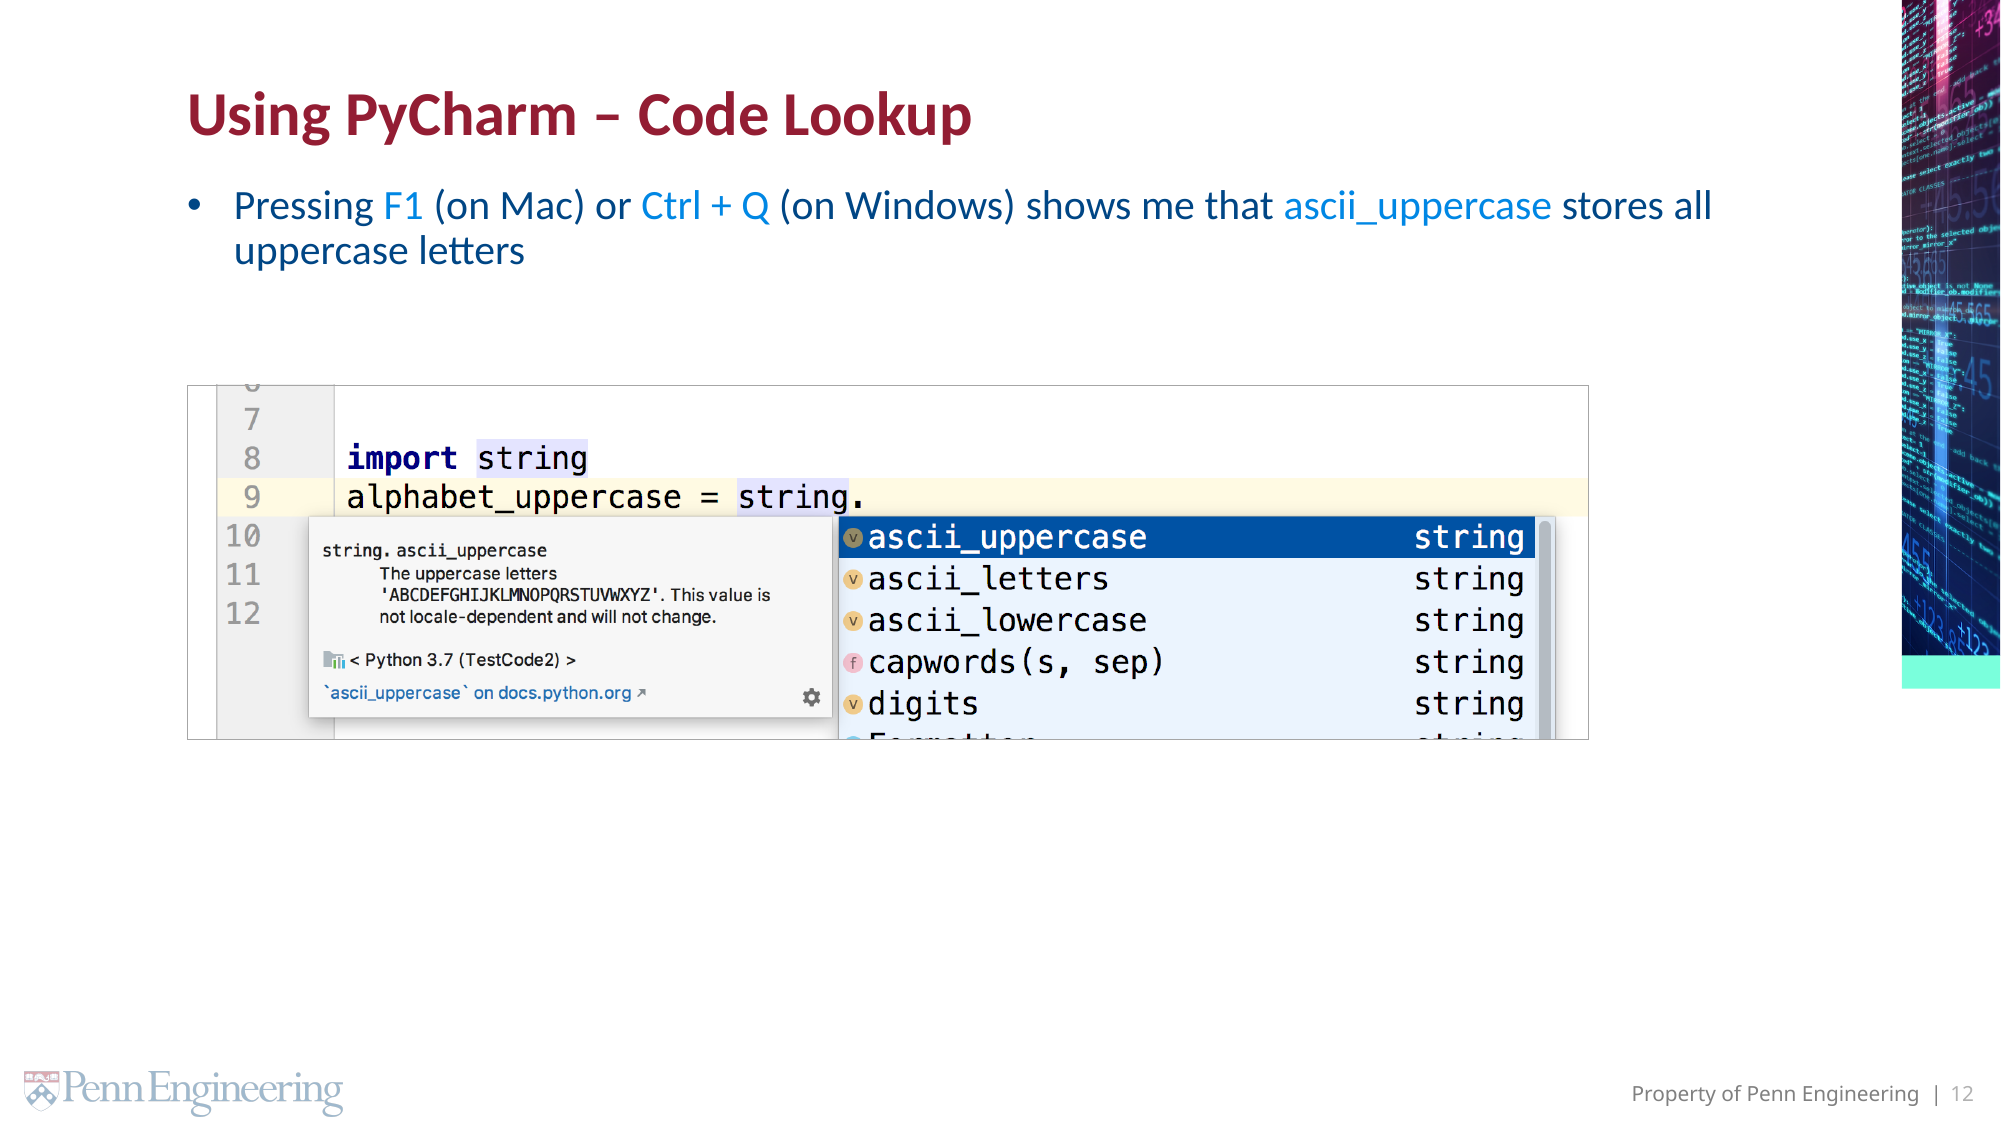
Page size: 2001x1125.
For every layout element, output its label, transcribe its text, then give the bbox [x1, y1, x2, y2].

list Pressing F1 (on Mac) or Ctrl + Q (on Windows) shows me that ascii_uppercase stores all uppercase letters [187, 184, 1871, 868]
picture [187, 384, 1589, 740]
picture [1901, 0, 2001, 655]
title Using PyCharm – Code Lookup [187, 54, 1871, 176]
slide_number 12 [1935, 1065, 2000, 1125]
